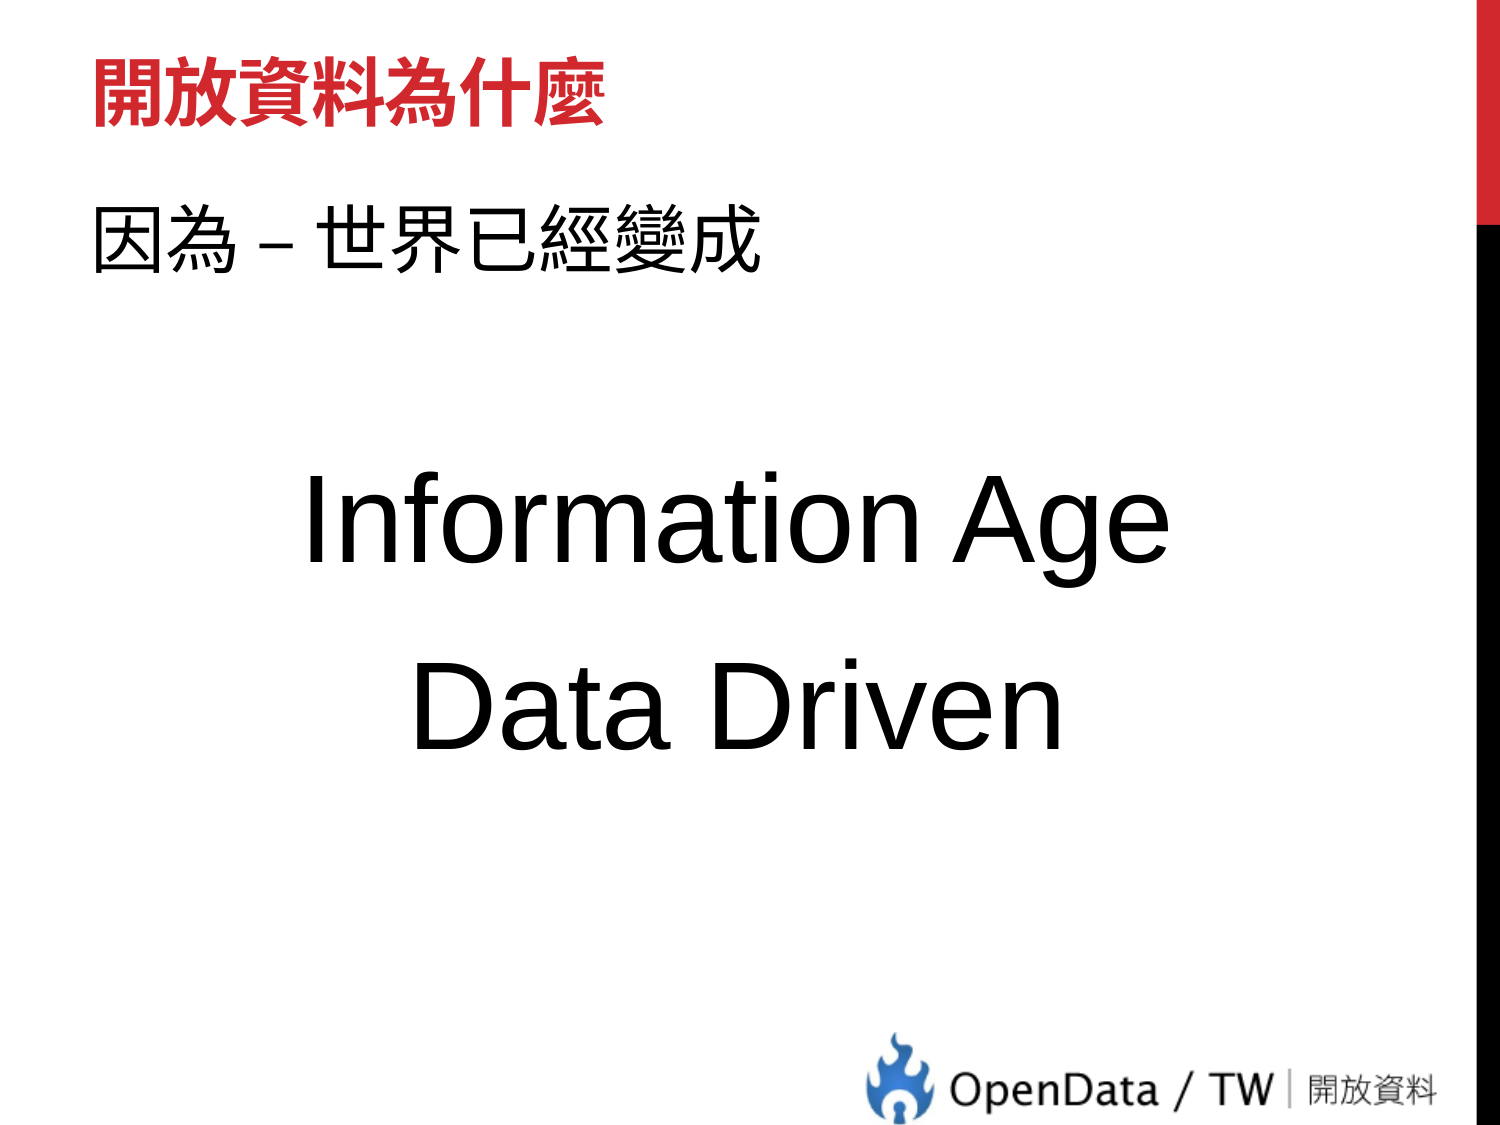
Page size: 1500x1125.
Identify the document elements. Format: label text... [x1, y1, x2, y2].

list 因為 – 世界已經變成 Information Age Data Driven [74, 184, 1400, 1095]
picture [855, 1030, 1477, 1125]
title 開放資料為什麼 [75, 30, 1025, 144]
